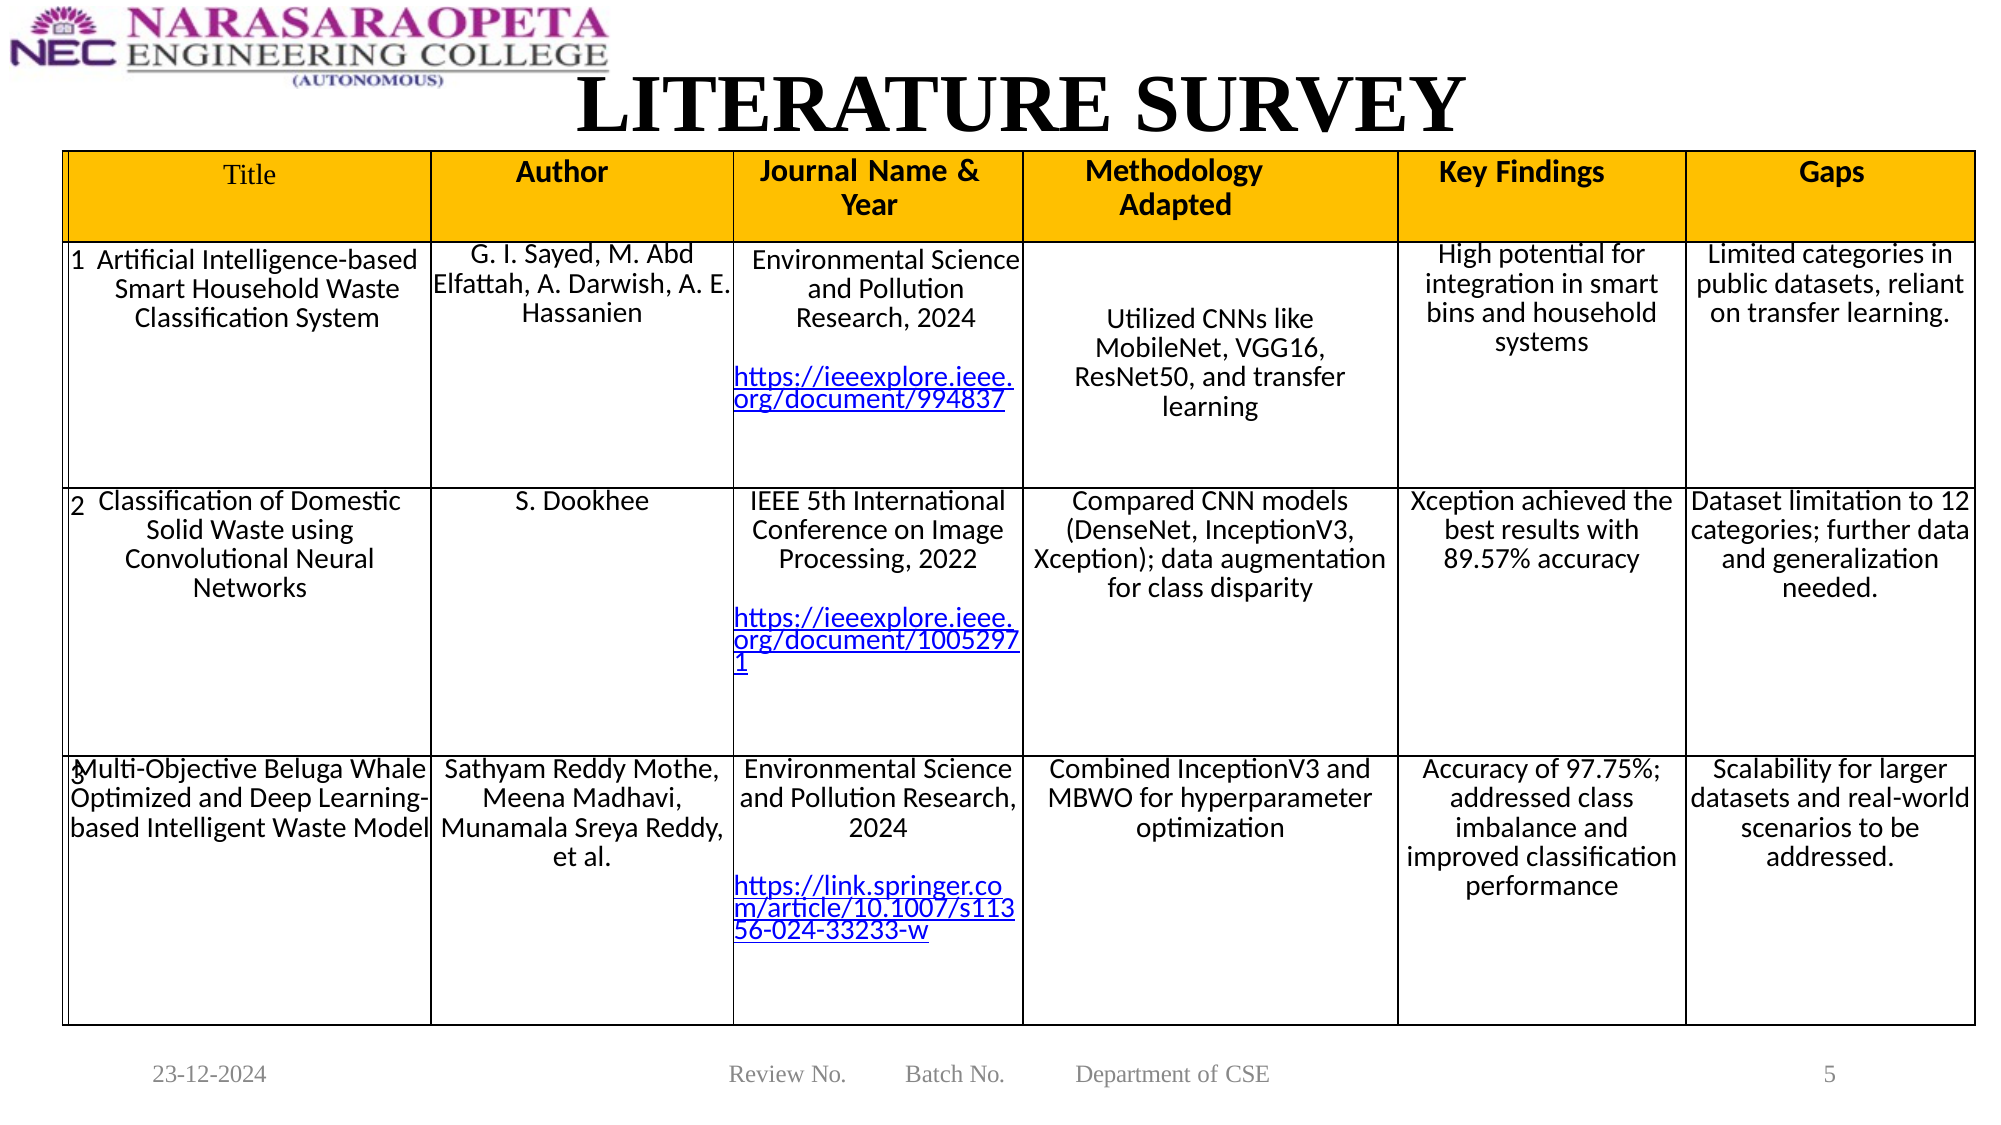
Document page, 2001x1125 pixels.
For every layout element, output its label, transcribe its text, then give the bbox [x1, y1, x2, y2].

table_cell Multi-Objective Beluga Whale Optimized and Deep Learning-based Intelligent Waste Model [69, 757, 430, 1024]
table_cell S. Dookhee [432, 489, 733, 755]
table_header Methodology Adapted [1024, 152, 1397, 241]
table_cell Sathyam Reddy Mothe, Meena Madhavi, Munamala Sreya Reddy, et al. [432, 757, 733, 1024]
picture [9, 6, 611, 89]
text_box Review No. [726, 1058, 851, 1088]
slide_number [150, 1058, 272, 1125]
table_header Author [432, 152, 733, 241]
title LITERATURE SURVEY [574, 46, 1484, 150]
table_cell 2 [63, 489, 68, 755]
text_box Department of CSE [1073, 1058, 1274, 1088]
table_cell Environmental Science and Pollution Research, 2024 https://link.springer.com/article/10.1007/s11356-024-33233-w [734, 757, 1022, 1024]
table_cell G. I. Sayed, M. Abd Elfattah, A. Darwish, A. E. Hassanien [432, 243, 733, 487]
table_cell Limited categories in public datasets, reliant on transfer learning. [1687, 243, 1974, 487]
footer Batch No. [903, 1058, 1009, 1125]
table_cell Artificial Intelligence-based Smart Household Waste Classification System [69, 243, 430, 487]
table_cell High potential for integration in smart bins and household systems [1399, 243, 1685, 487]
table_header Journal Name & Year [734, 152, 1022, 241]
table_cell Dataset limitation to 12 categories; further data and generalization needed. [1687, 489, 1974, 755]
table_cell 3 [63, 757, 68, 1024]
table_cell Classification of Domestic Solid Waste using Convolutional Neural Networks [69, 489, 430, 755]
table_cell Xception achieved the best results with 89.57% accuracy [1399, 489, 1685, 755]
table_header Key Findings [1399, 152, 1685, 241]
table_cell Utilized CNNs like MobileNet, VGG16, ResNet50, and transfer learning [1024, 243, 1397, 487]
table_header Gaps [1687, 152, 1974, 241]
slide_number 5 [1821, 1058, 1857, 1125]
table_cell IEEE 5th International Conference on Image Processing, 2022 https://ieeexplore.ieee.org/document/10052971 [734, 489, 1022, 755]
table_cell Environmental Science and Pollution Research, 2024 https://ieeexplore.ieee.org/document/994837 [734, 243, 1022, 487]
table_header Title [69, 152, 430, 241]
table_cell 1 [63, 243, 68, 487]
table_cell Compared CNN models (DenseNet, InceptionV3, Xception); data augmentation for class disparity [1024, 489, 1397, 755]
table_cell Accuracy of 97.75%; addressed class imbalance and improved classification performance [1399, 757, 1685, 1024]
table_cell Scalability for larger datasets and real-world scenarios to be addressed. [1687, 757, 1974, 1024]
table_header No [63, 152, 68, 241]
table_cell Combined InceptionV3 and MBWO for hyperparameter optimization [1024, 757, 1397, 1024]
